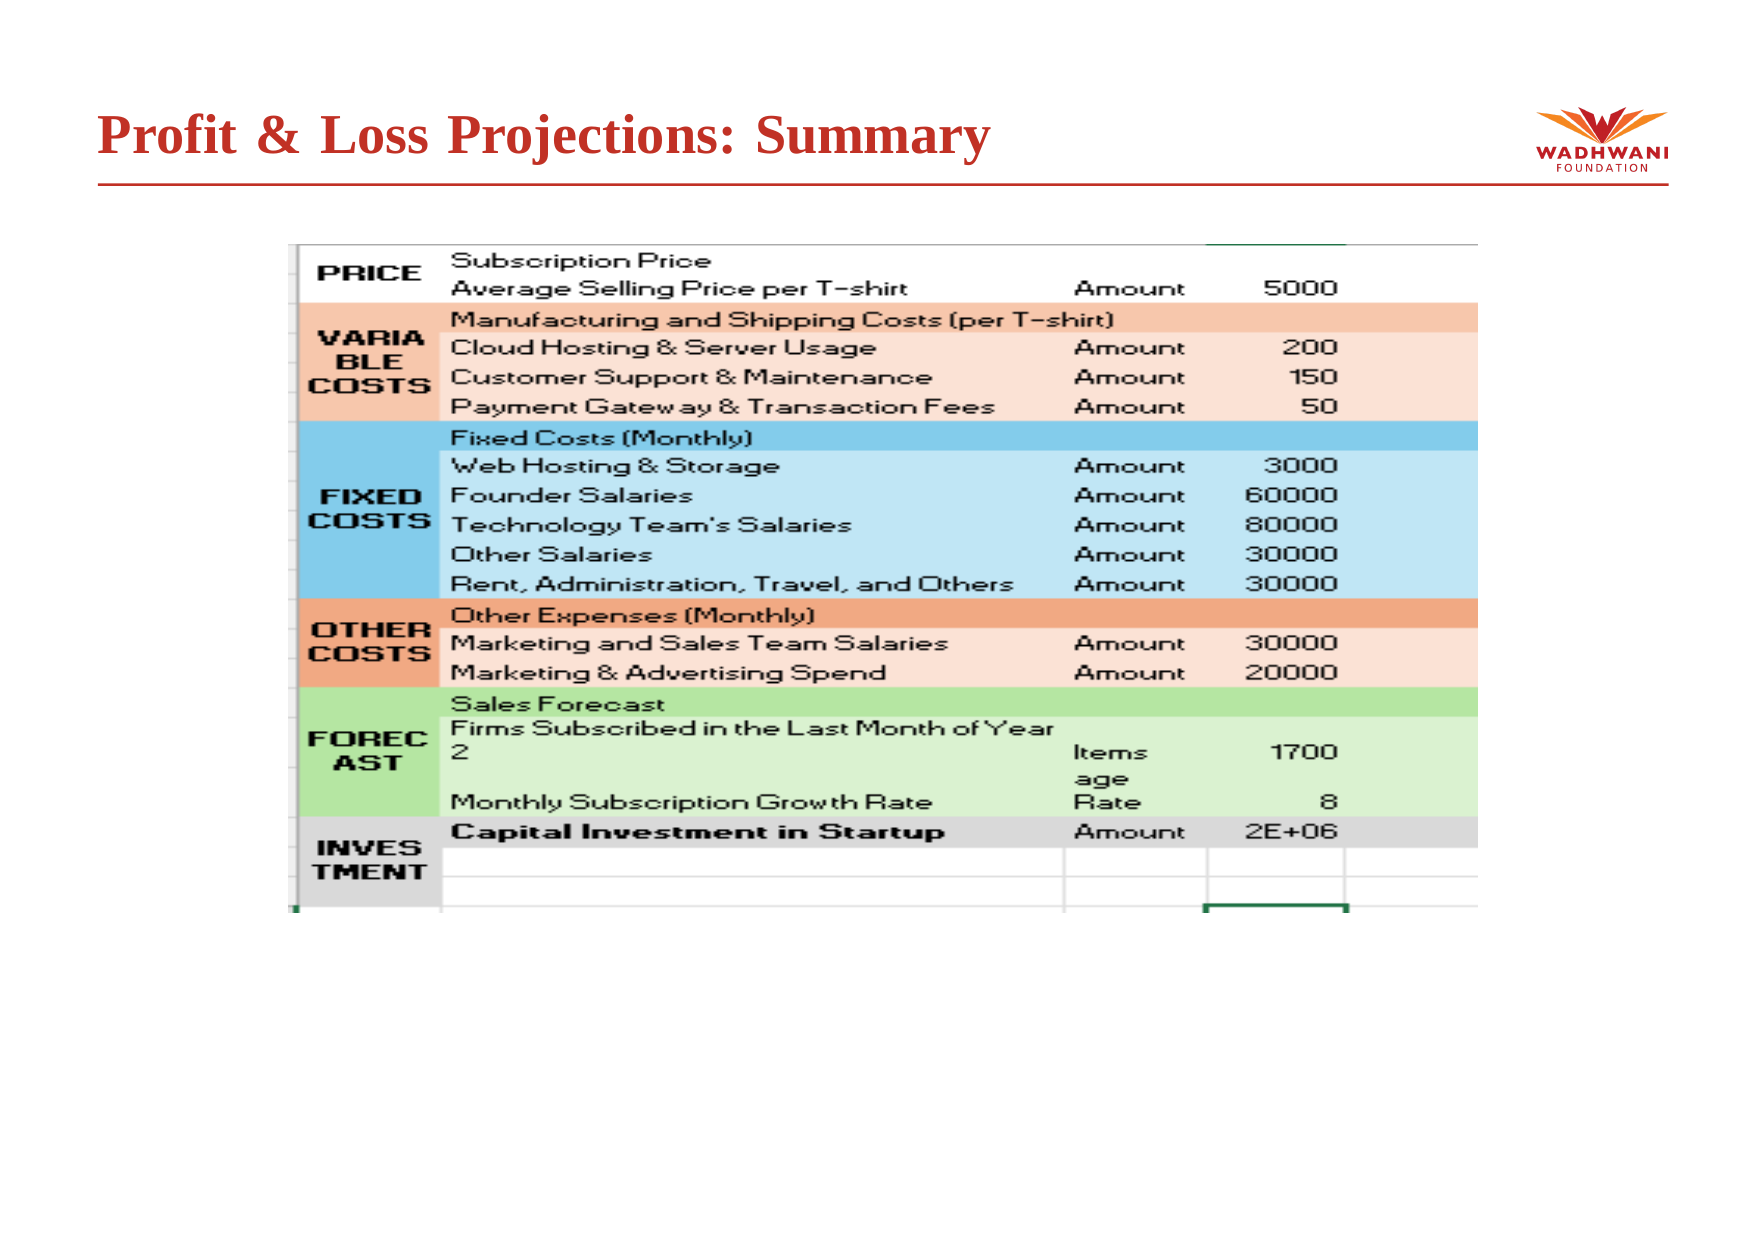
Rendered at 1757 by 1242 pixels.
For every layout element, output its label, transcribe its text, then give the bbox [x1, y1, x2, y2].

title Profit & Loss Projections: Summary [95, 95, 1661, 306]
picture [1534, 102, 1669, 173]
picture [288, 244, 1478, 913]
